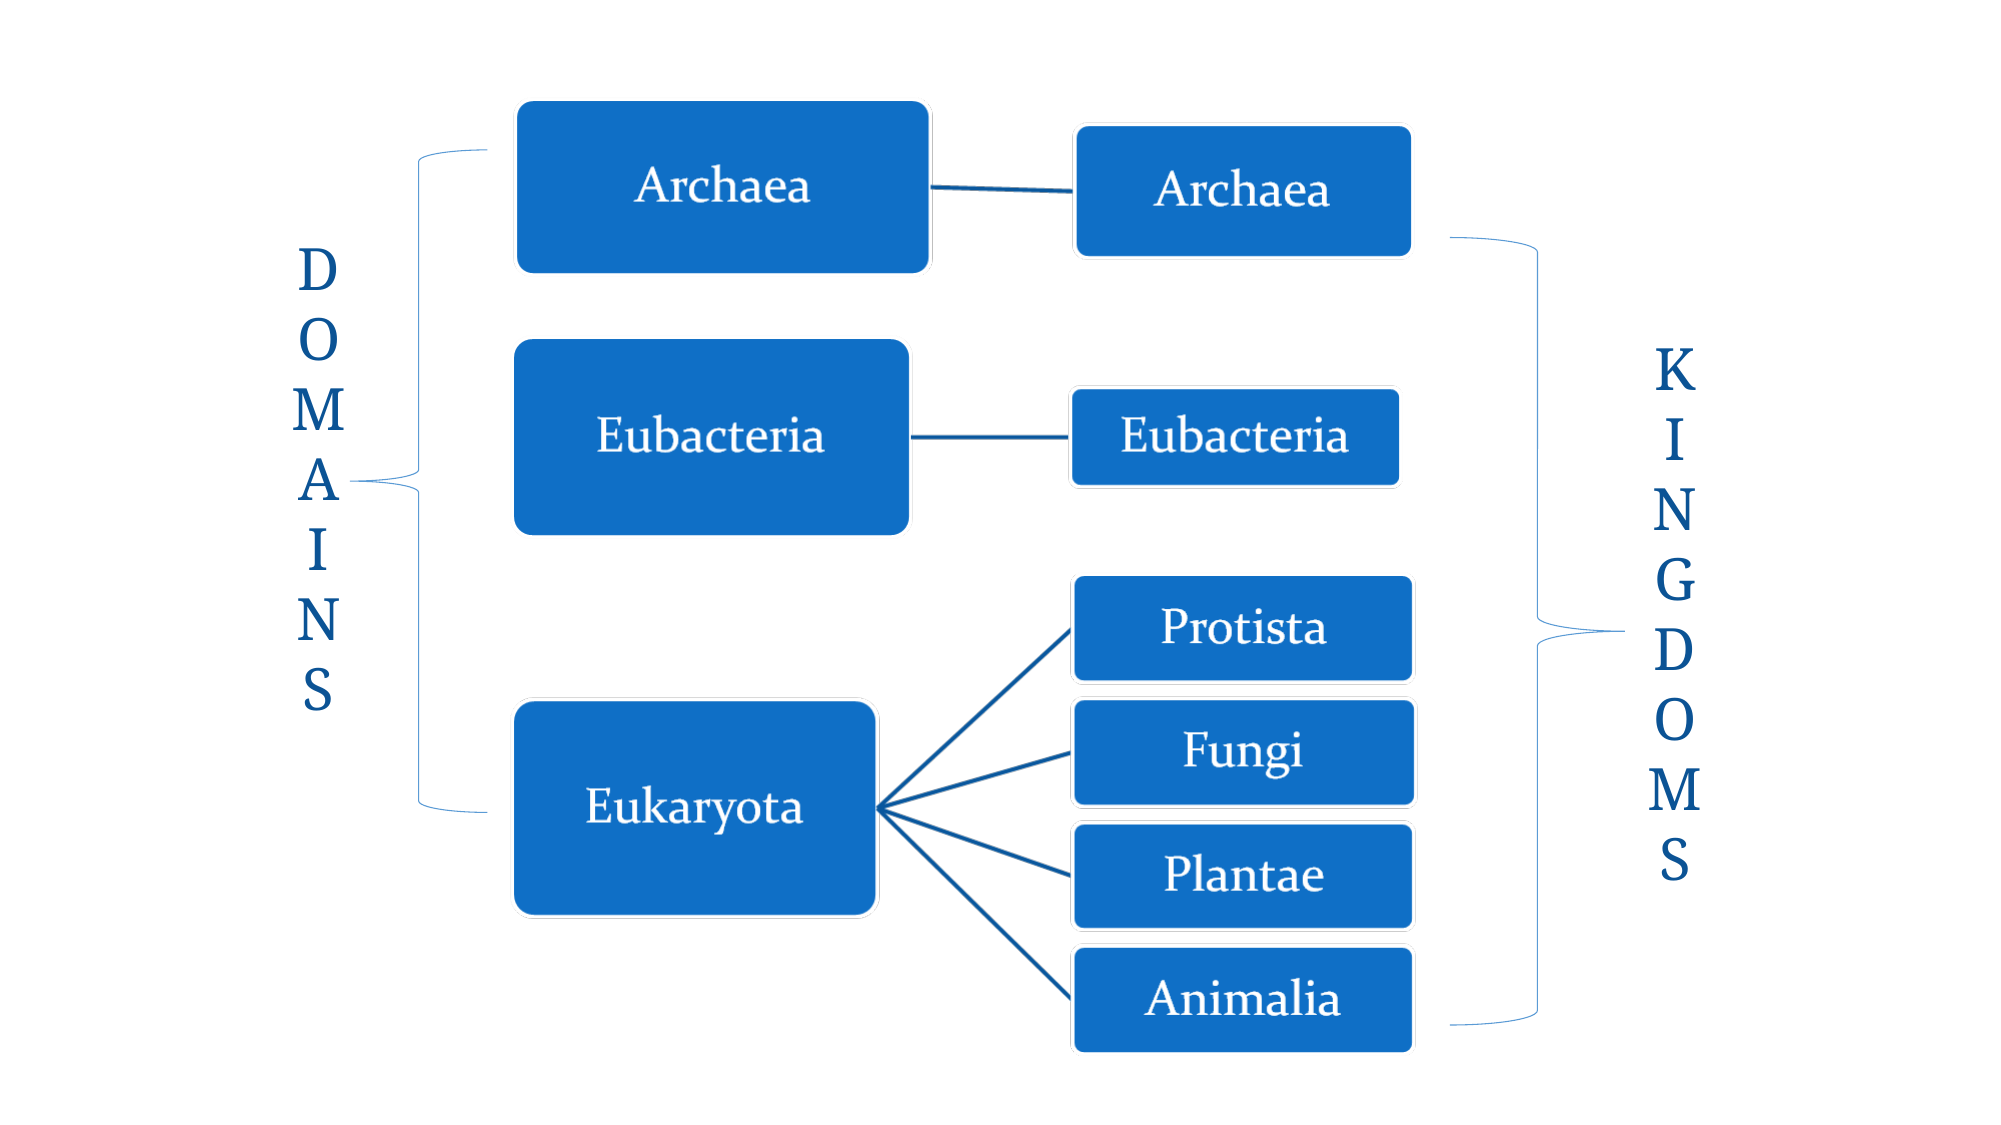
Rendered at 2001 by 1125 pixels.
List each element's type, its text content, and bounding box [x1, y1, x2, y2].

text_box [1449, 236, 1539, 571]
text_box K I N G D O M S [1625, 324, 1725, 1015]
text_box D O M A I N S [274, 224, 363, 775]
text_box [1589, 629, 1625, 634]
text_box [363, 279, 488, 811]
picture [448, 571, 1589, 1058]
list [386, 96, 1440, 279]
picture [509, 334, 1404, 541]
